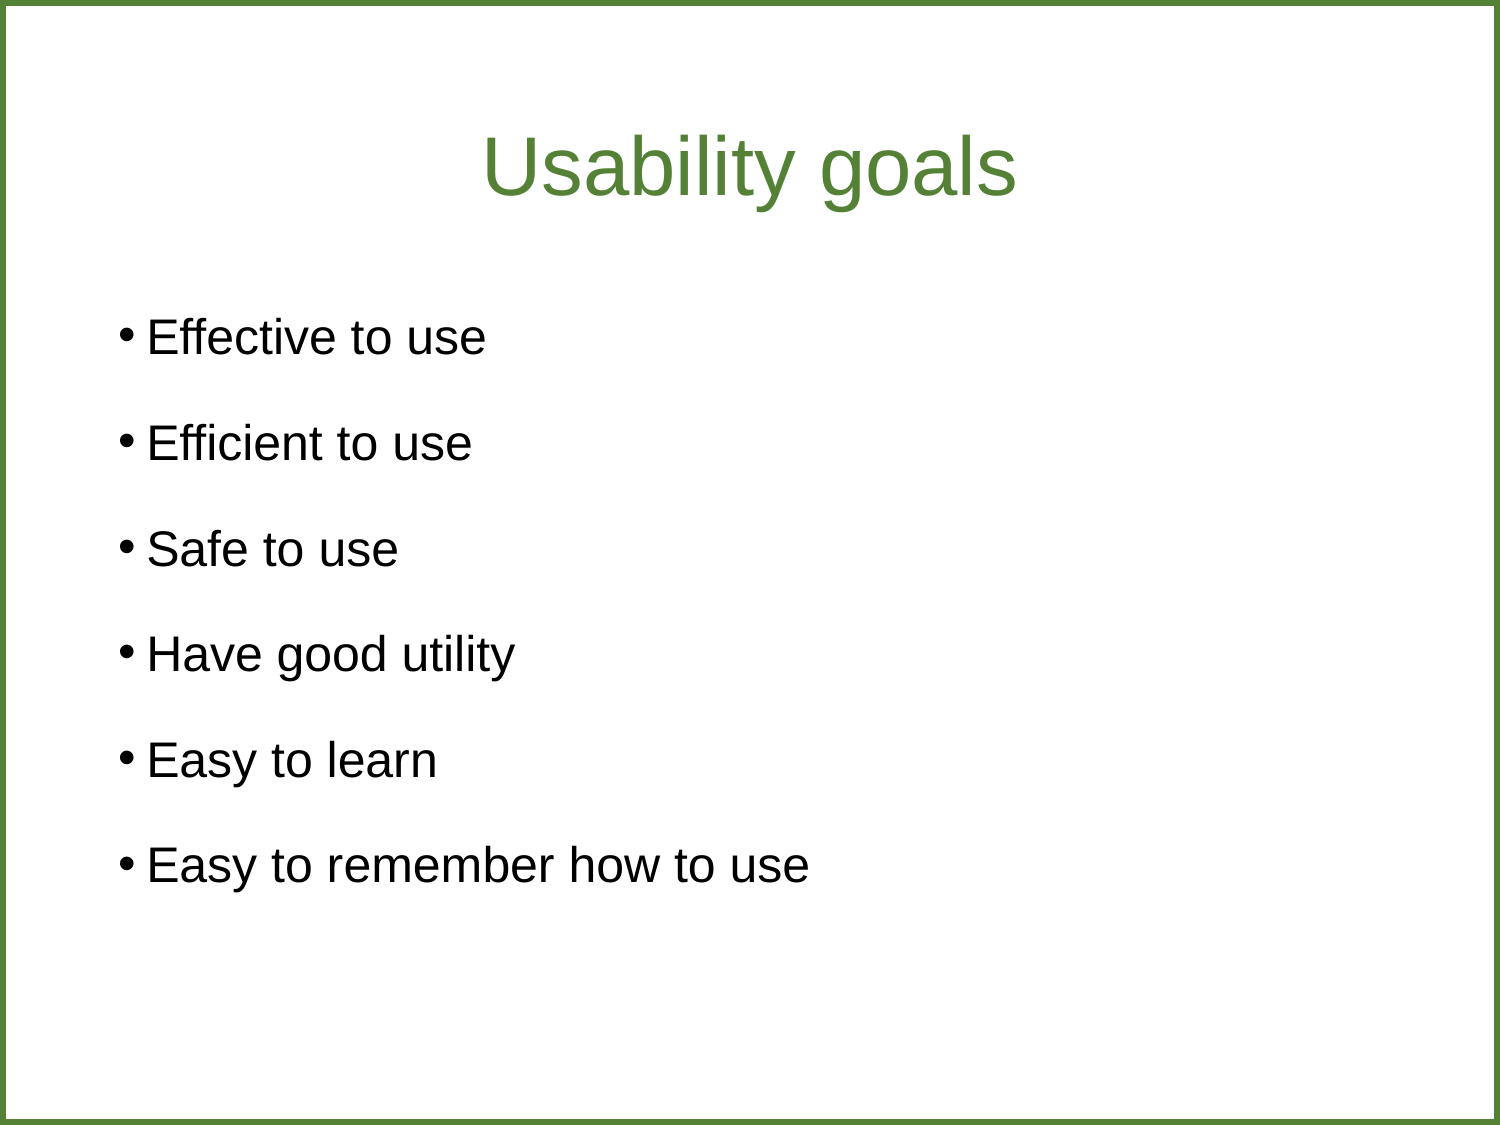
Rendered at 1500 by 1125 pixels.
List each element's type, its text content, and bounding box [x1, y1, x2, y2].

list Effective to use Efficient to use Safe to use Have good utility Easy to learn Easy to remember how to use [103, 267, 1397, 1014]
title Usability goals [103, 59, 1397, 267]
